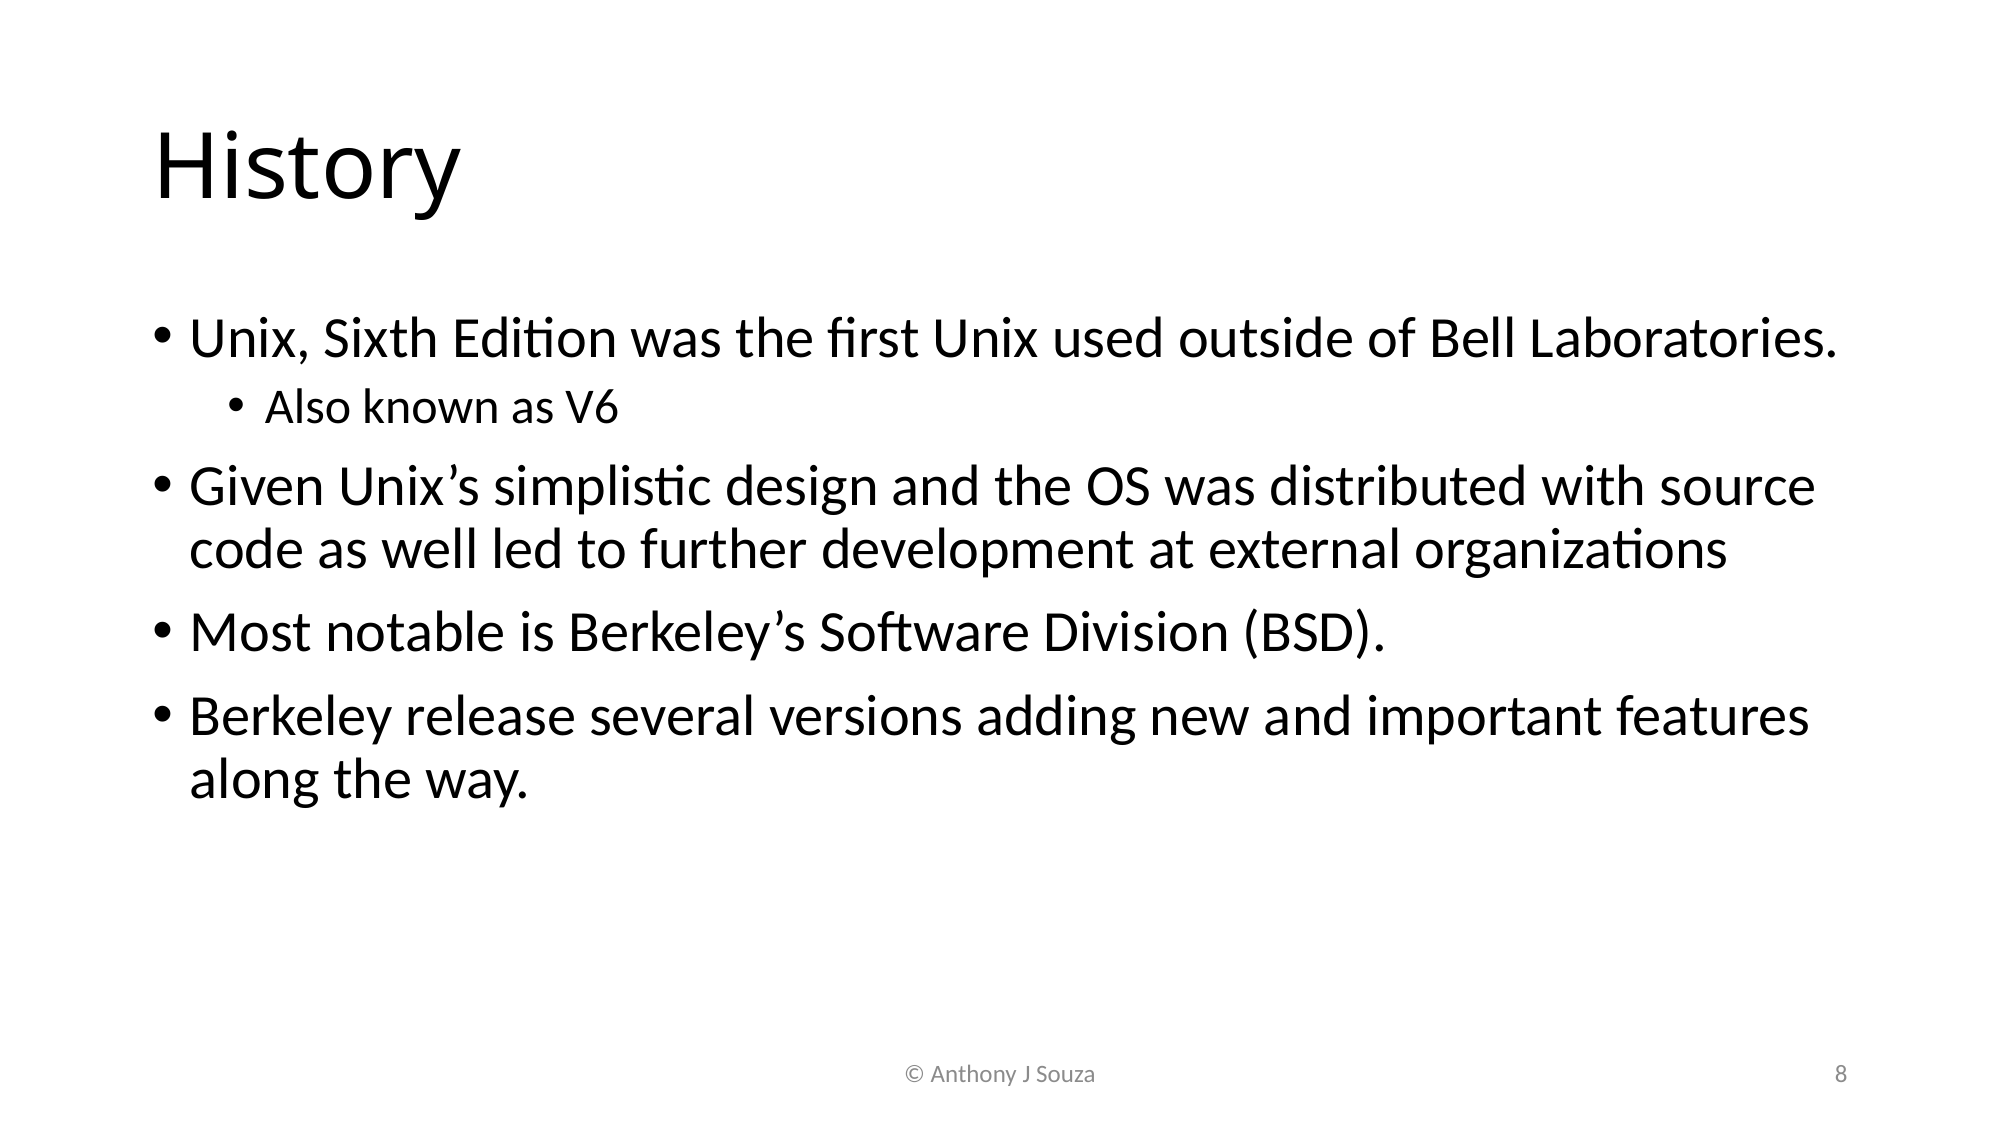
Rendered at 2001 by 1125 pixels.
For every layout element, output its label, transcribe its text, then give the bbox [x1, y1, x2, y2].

footer © Anthony J Souza [662, 1042, 1338, 1103]
slide_number 8 [1412, 1042, 1863, 1103]
title History [137, 59, 1863, 278]
list Unix, Sixth Edition was the first Unix used outside of Bell Laboratories. Also known as V6 Given Unix’s simplistic design and the OS was distributed with source code as well led to further development at external organizations Most notable is Berkeley’s Software Division (BSD). Berkeley release several versions adding new and important features along the way. [137, 299, 1863, 1014]
